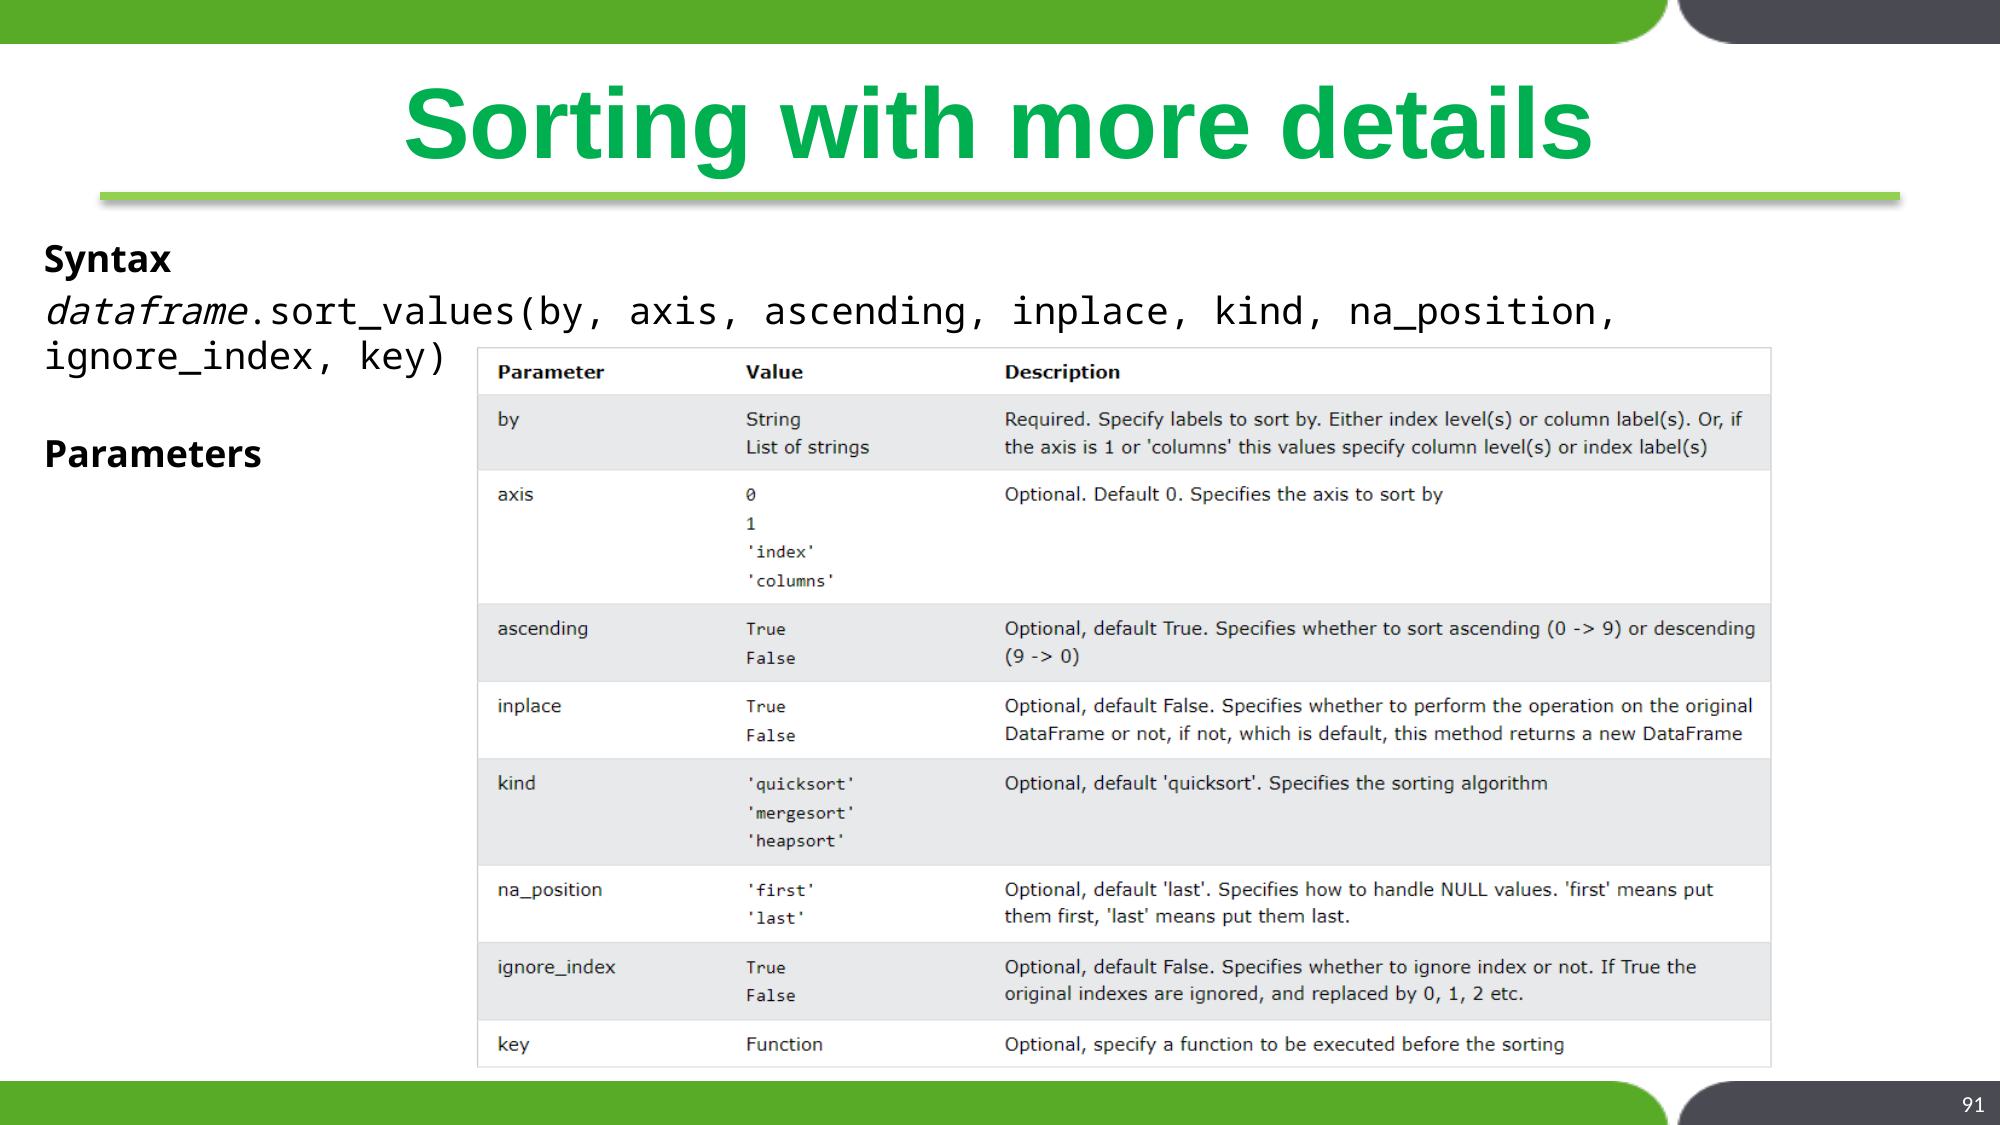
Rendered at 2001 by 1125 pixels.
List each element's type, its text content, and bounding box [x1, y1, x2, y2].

slide_number 91 [1690, 1081, 2000, 1125]
title Sorting with more details [99, 50, 1900, 181]
list Syntax dataframe.sort_values(by, axis, ascending, inplace, kind, na_position, ignore_index, key) Parameters [29, 227, 1900, 1058]
picture [471, 345, 1779, 1075]
